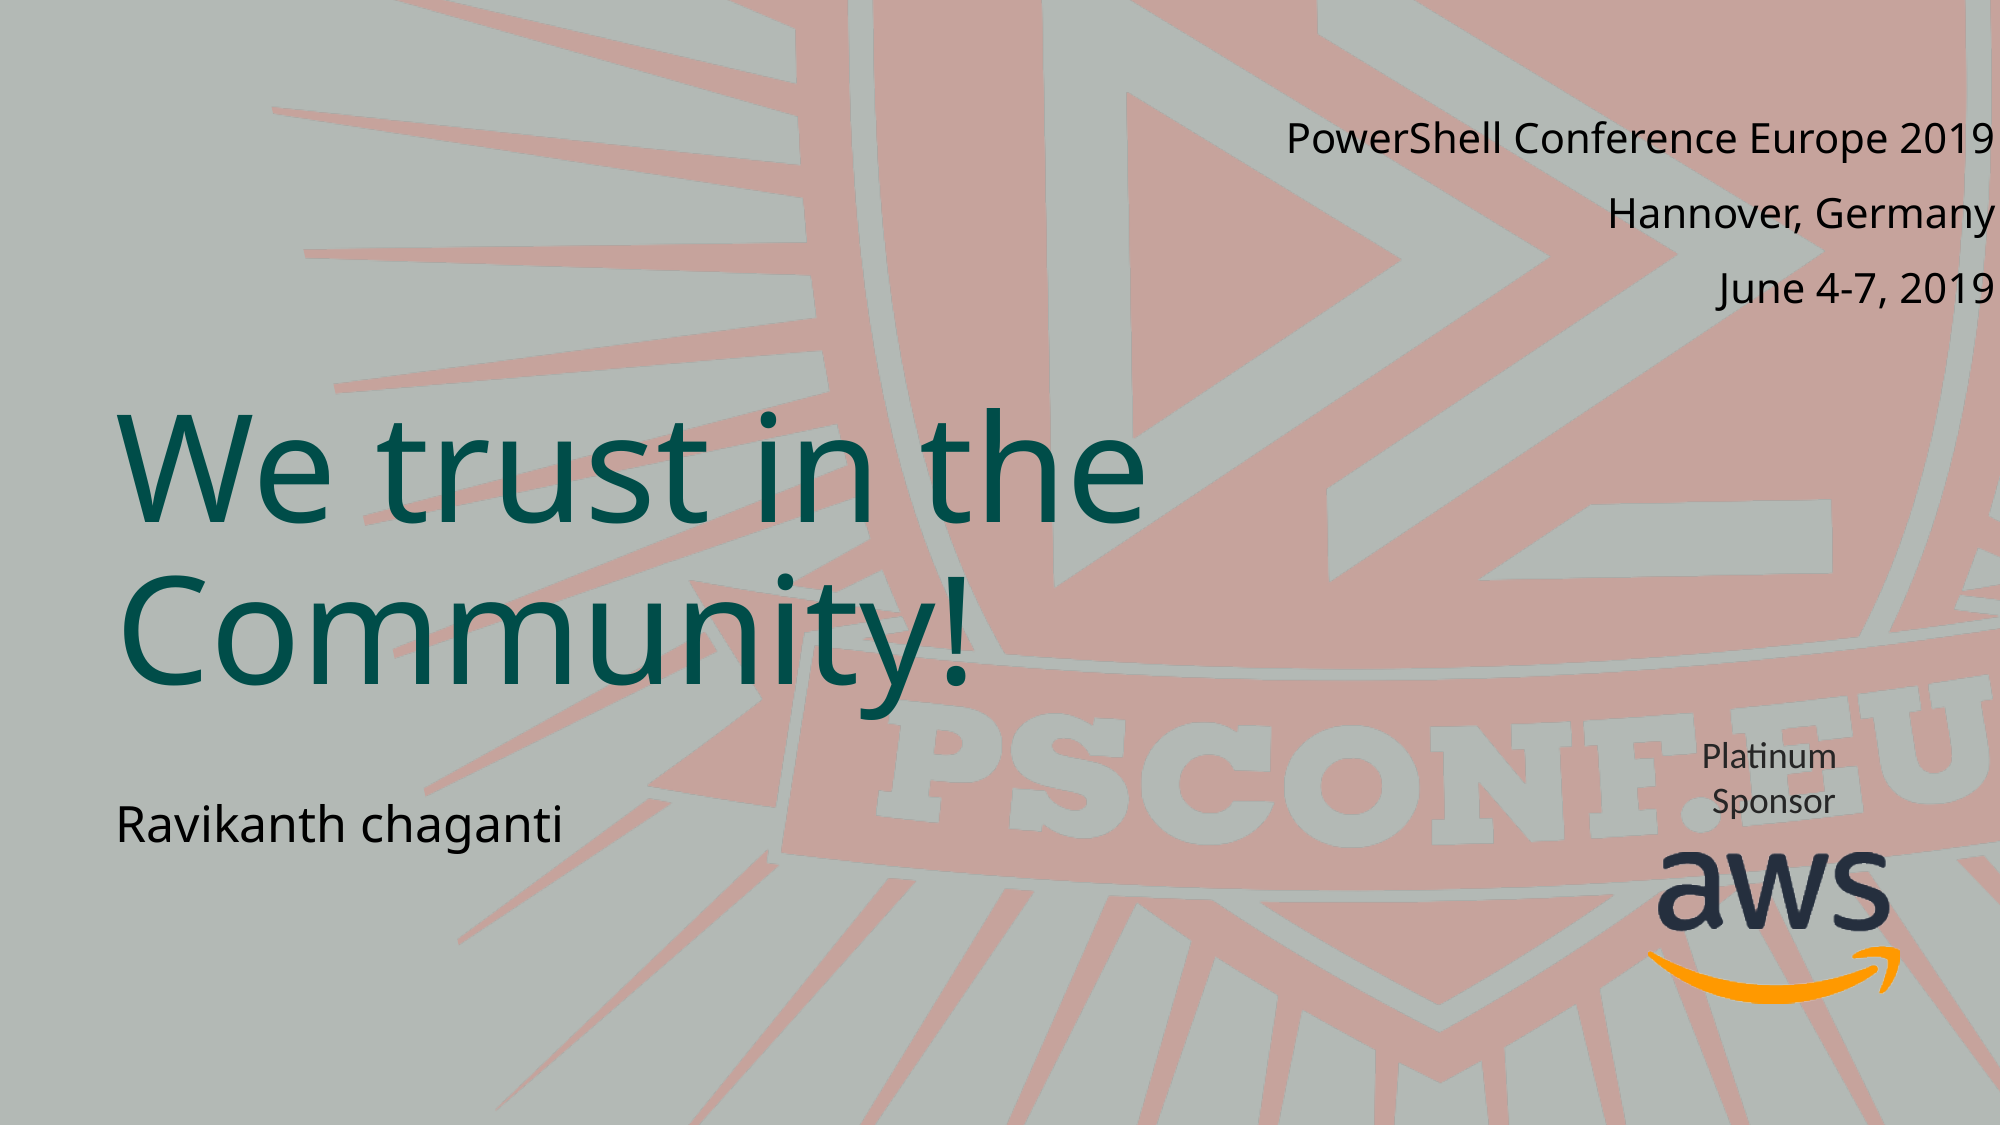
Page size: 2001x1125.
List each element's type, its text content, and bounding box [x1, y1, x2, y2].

picture [1648, 852, 1900, 1004]
subtitle Ravikanth chaganti [100, 791, 1625, 1004]
title We trust in the Community! [100, 385, 1625, 777]
